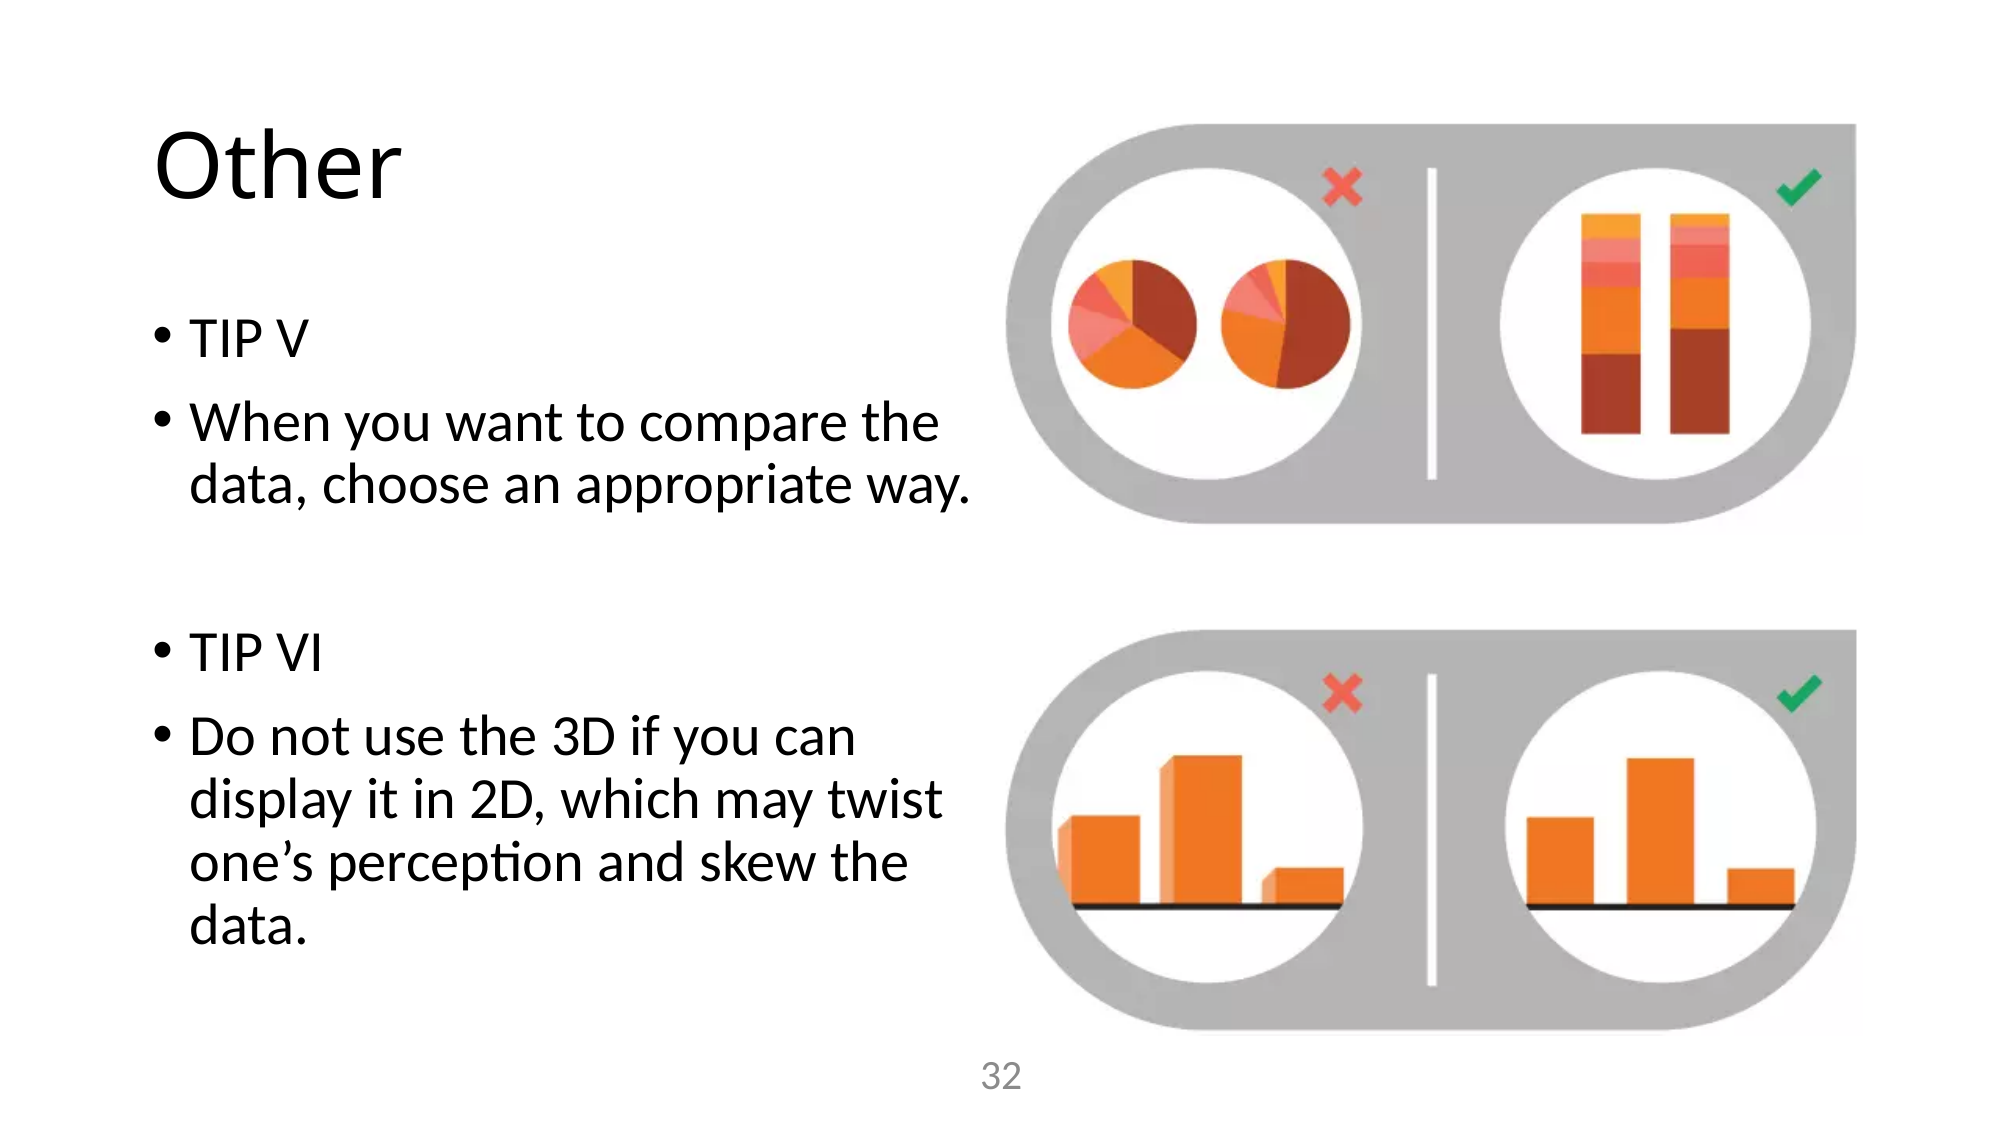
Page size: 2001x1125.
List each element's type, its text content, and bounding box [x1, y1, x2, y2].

picture [1003, 627, 1863, 1036]
title Other [137, 59, 1863, 278]
list TIP V When you want to compare the data, choose an appropriate way. TIP VI Do not use the 3D if you can display it in 2D, which may twist one’s perception and skew the data. [137, 299, 1004, 1014]
picture [1003, 118, 1863, 535]
slide_number 32 [587, 1042, 1038, 1103]
